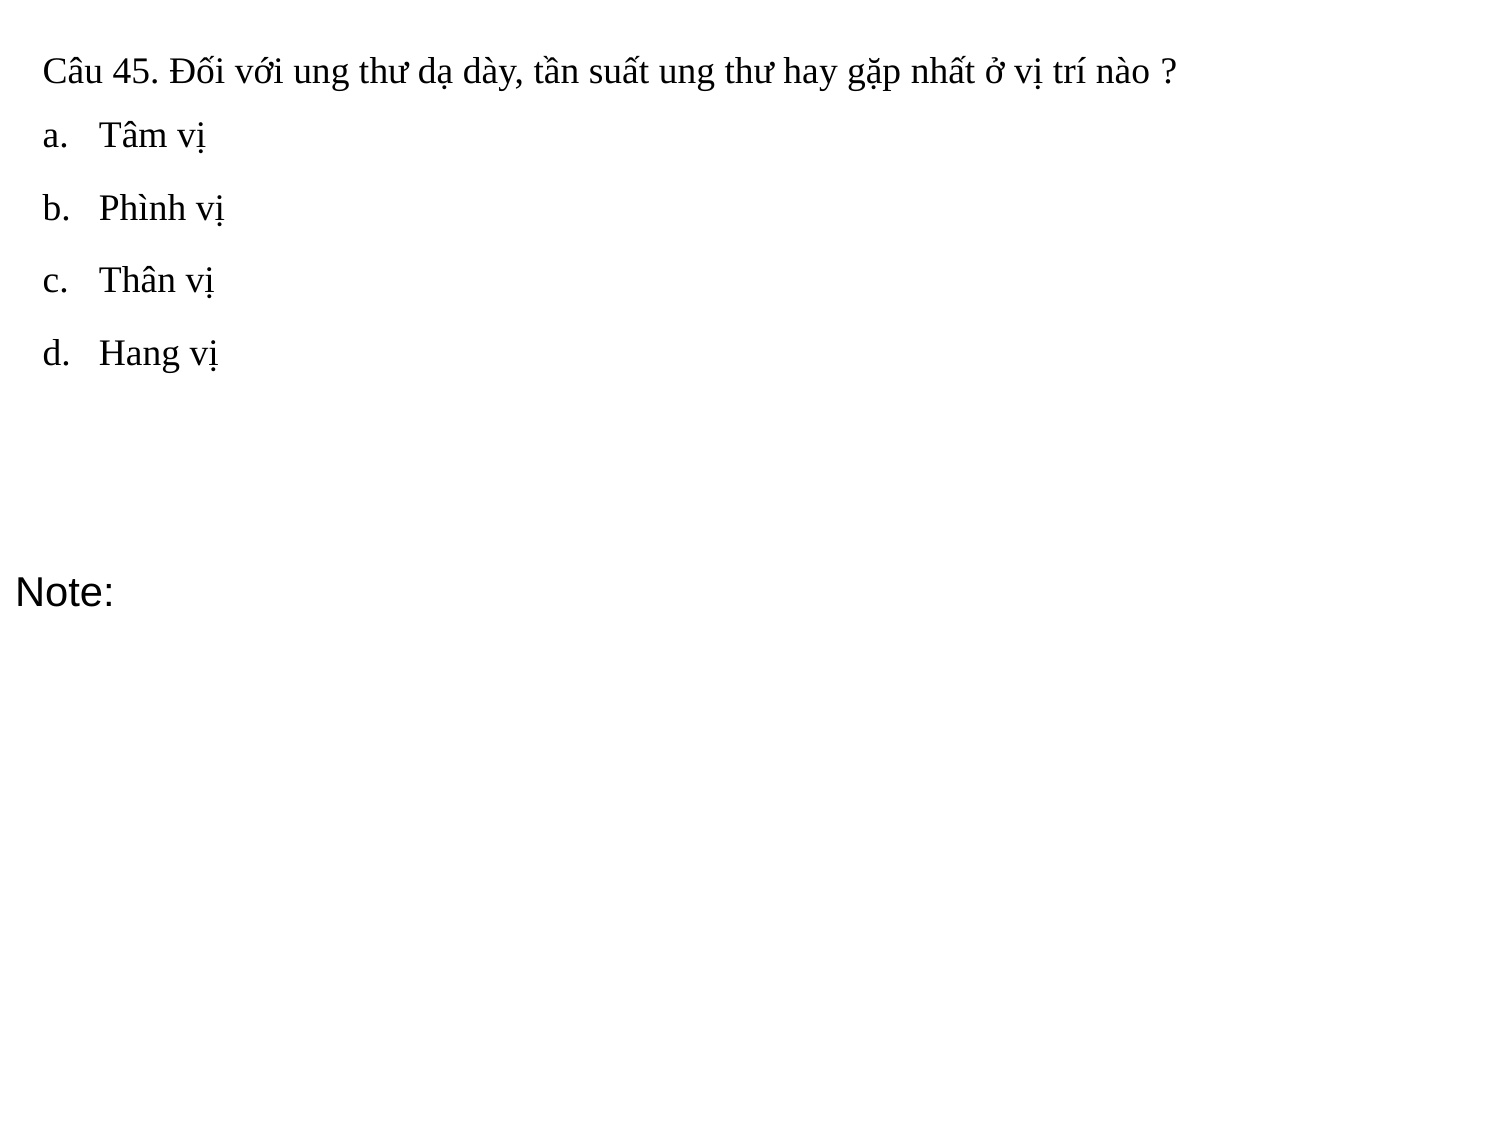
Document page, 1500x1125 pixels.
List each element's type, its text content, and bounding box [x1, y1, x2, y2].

text_box Câu 45. Đối với ung thư dạ dày, tần suất ung thư hay gặp nhất ở vị trí nào ? Tâm vị Phình vị Thân vị Hang vị [27, 31, 1353, 381]
subtitle Note: [0, 562, 1500, 1094]
